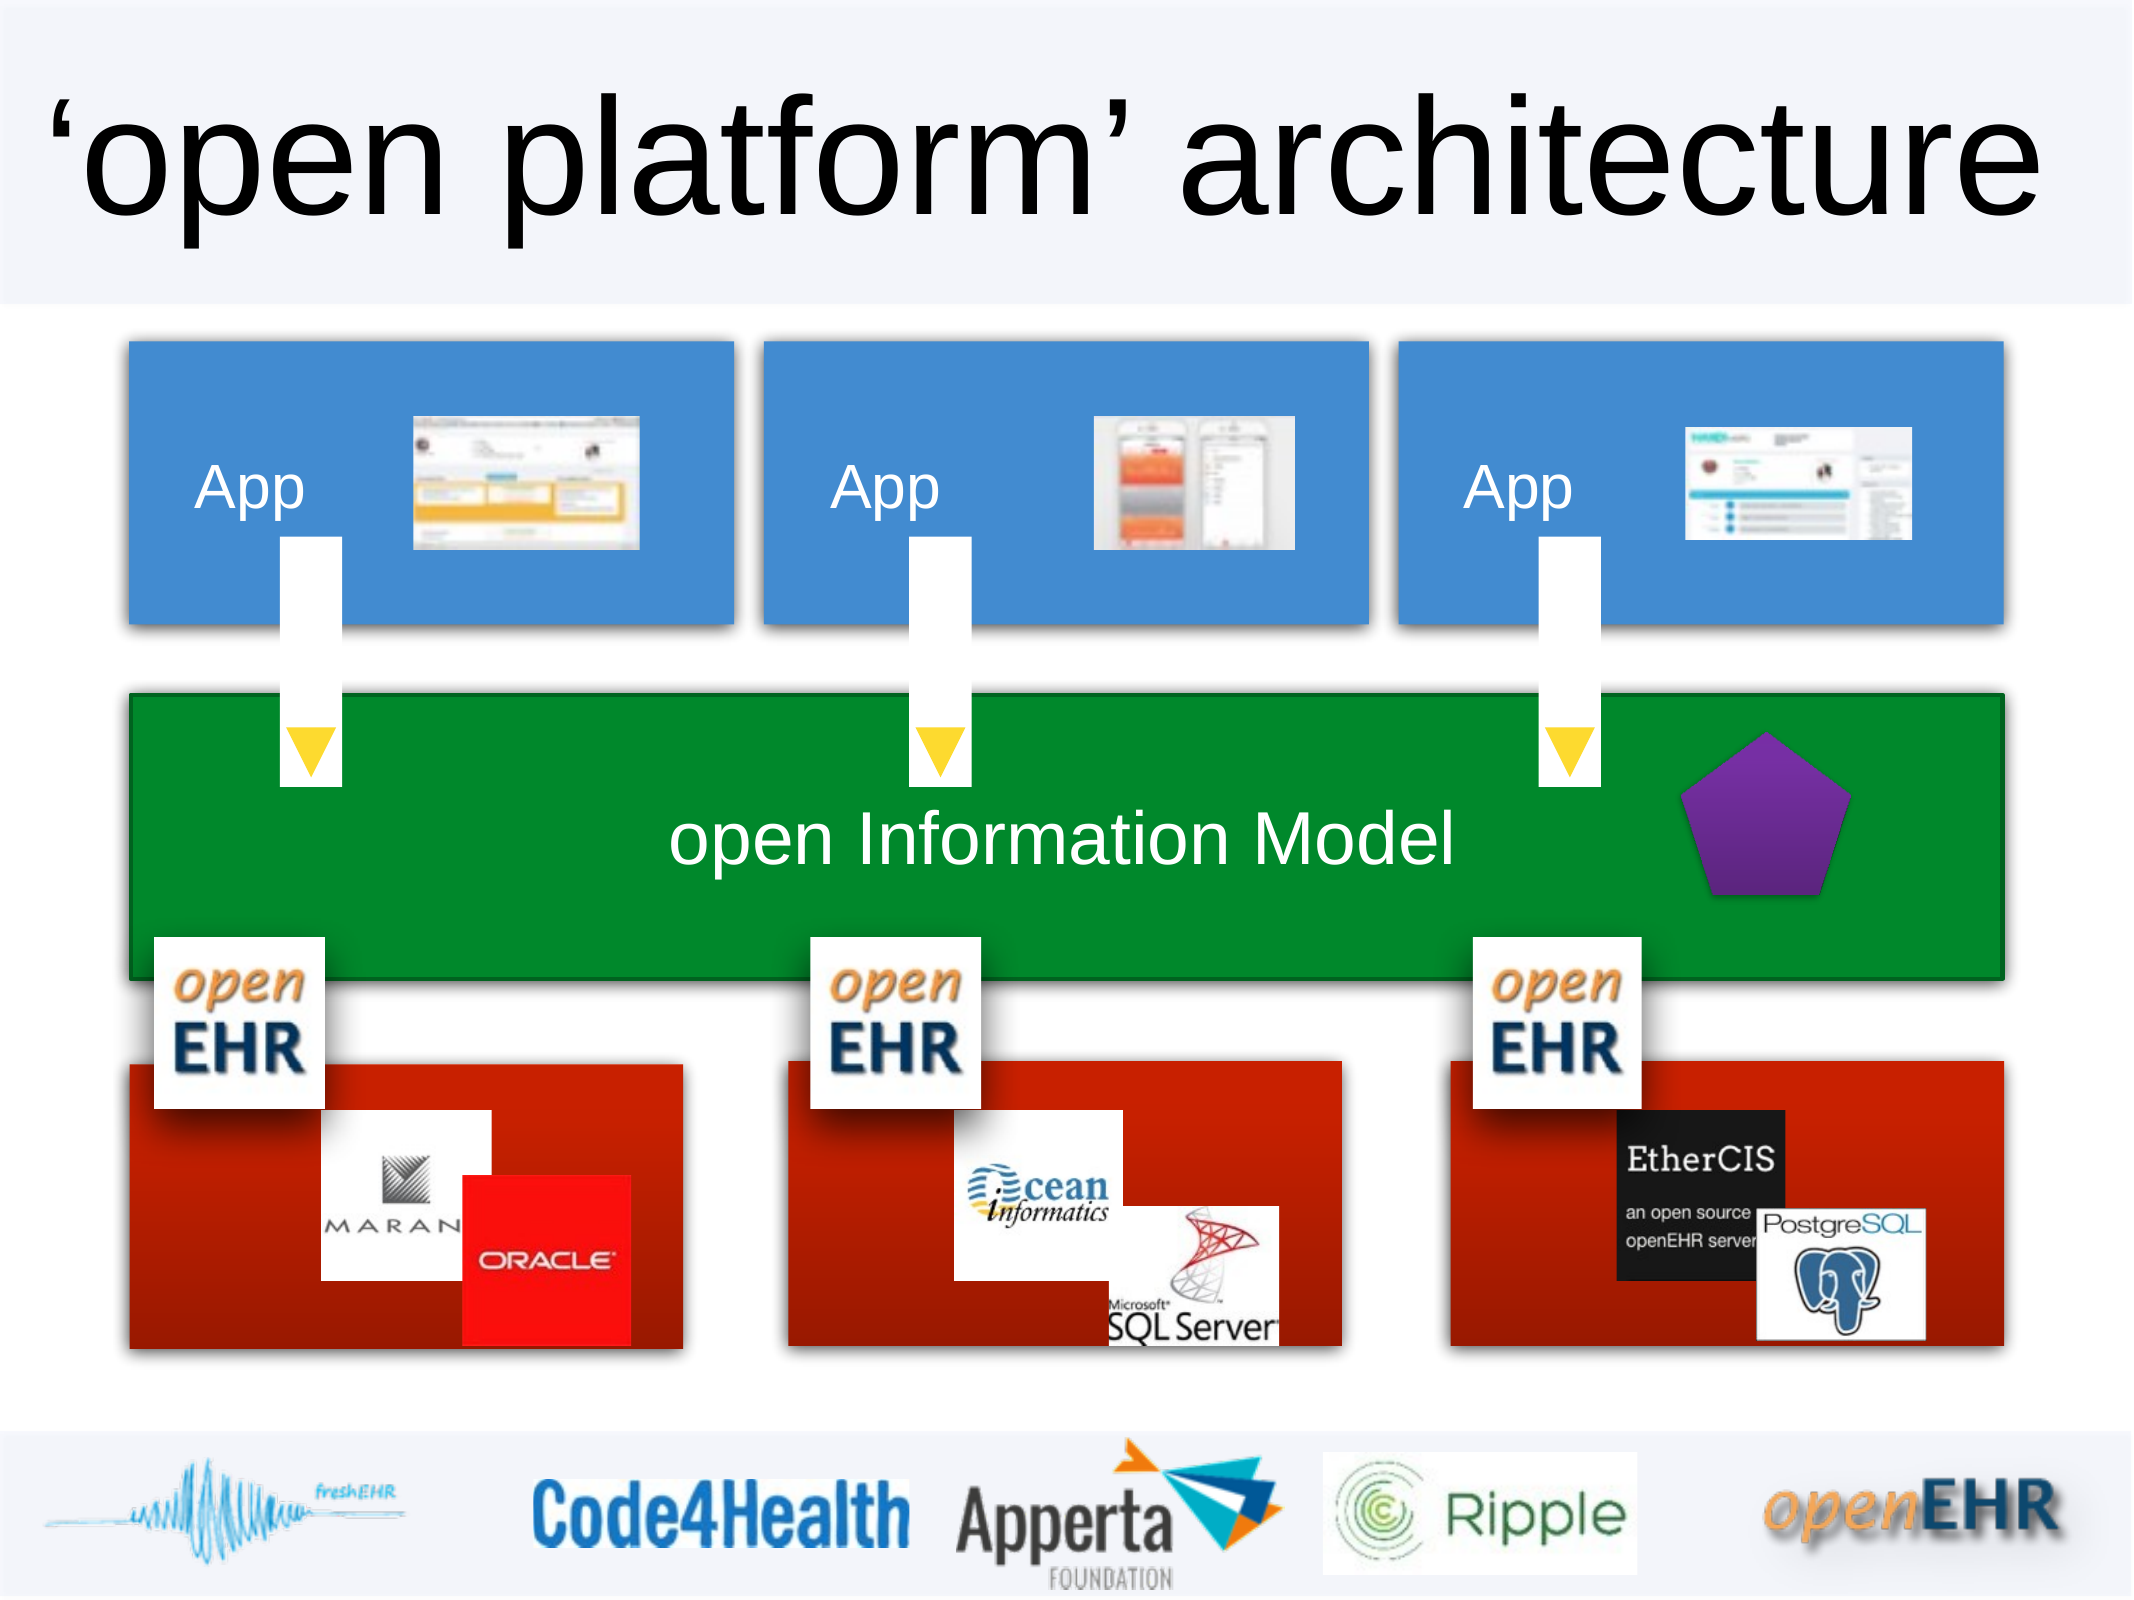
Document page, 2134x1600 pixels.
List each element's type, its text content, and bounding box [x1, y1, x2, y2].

text_box [810, 937, 982, 1109]
text_box [366, 979, 769, 1002]
text_box [1685, 427, 1913, 540]
text_box [1108, 1206, 1280, 1346]
text_box [1472, 937, 1642, 1109]
text_box [1450, 1061, 2005, 1347]
text_box [279, 536, 343, 787]
text_box App [192, 445, 316, 525]
text_box [286, 727, 337, 778]
text_box App [1461, 445, 1584, 525]
text_box [1093, 416, 1295, 550]
text_box [413, 416, 640, 550]
text_box [788, 1061, 1342, 1347]
text_box [1322, 1452, 1638, 1575]
text_box [1680, 730, 1851, 895]
text_box [1381, 328, 2021, 646]
text_box [1024, 979, 1430, 1002]
text_box [112, 328, 747, 646]
text_box open Information Model [666, 789, 1469, 884]
text_box [915, 727, 966, 778]
text_box [0, 1430, 1710, 1597]
text_box [769, 916, 1024, 1172]
text_box [954, 1110, 1123, 1281]
text_box [1433, 1049, 2021, 1367]
text_box [112, 680, 279, 916]
text_box [111, 916, 366, 1172]
text_box [763, 341, 1369, 625]
text_box [1398, 341, 2004, 625]
text_box [956, 1437, 1285, 1590]
text_box [25, 1456, 419, 1571]
text_box [1601, 680, 2022, 1002]
text_box [533, 1479, 910, 1548]
text_box [972, 680, 1538, 694]
text_box [1538, 536, 1601, 787]
title ‘open platform’ architecture [41, 47, 2092, 255]
text_box [771, 1049, 1359, 1367]
text_box [909, 536, 972, 787]
text_box [462, 1175, 632, 1346]
text_box [129, 1064, 684, 1349]
text_box [1616, 1110, 1786, 1281]
text_box [112, 1052, 700, 1370]
text_box [1544, 727, 1595, 778]
text_box [343, 680, 909, 694]
text_box [130, 694, 2003, 979]
text_box [154, 937, 325, 1109]
text_box [747, 328, 1381, 646]
text_box [1756, 1208, 1927, 1341]
picture [0, 0, 2134, 315]
text_box [129, 341, 735, 625]
text_box [321, 1110, 492, 1281]
text_box [1430, 916, 1685, 1172]
text_box [1674, 728, 1858, 905]
text_box [1710, 1420, 2134, 1600]
text_box App [828, 445, 951, 525]
text_box [1745, 1456, 2088, 1571]
